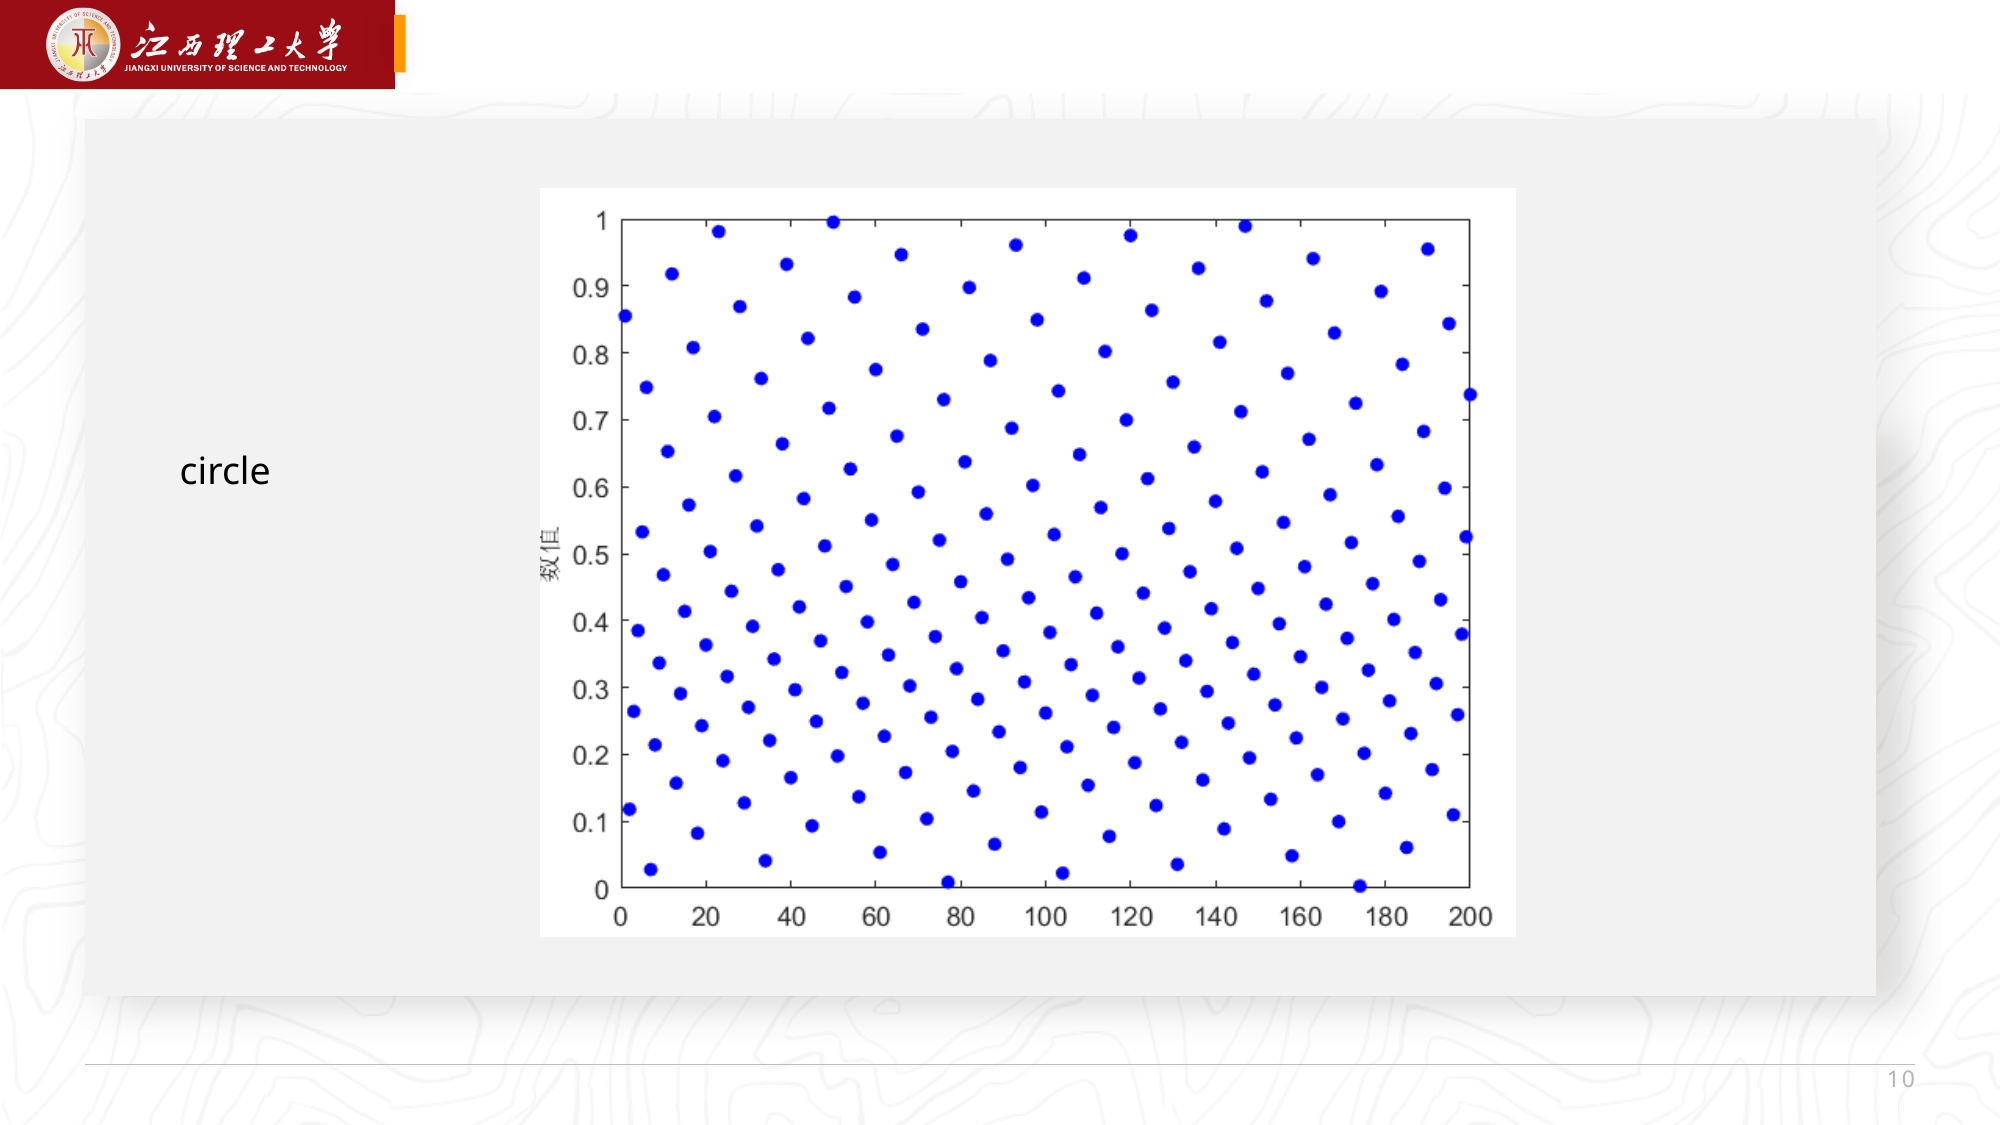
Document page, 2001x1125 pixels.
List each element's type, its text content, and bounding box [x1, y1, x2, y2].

picture [46, 4, 355, 85]
slide_number [1765, 1056, 1916, 1104]
picture [540, 188, 1516, 937]
text_box [84, 118, 1877, 997]
text_box circle [164, 439, 287, 500]
